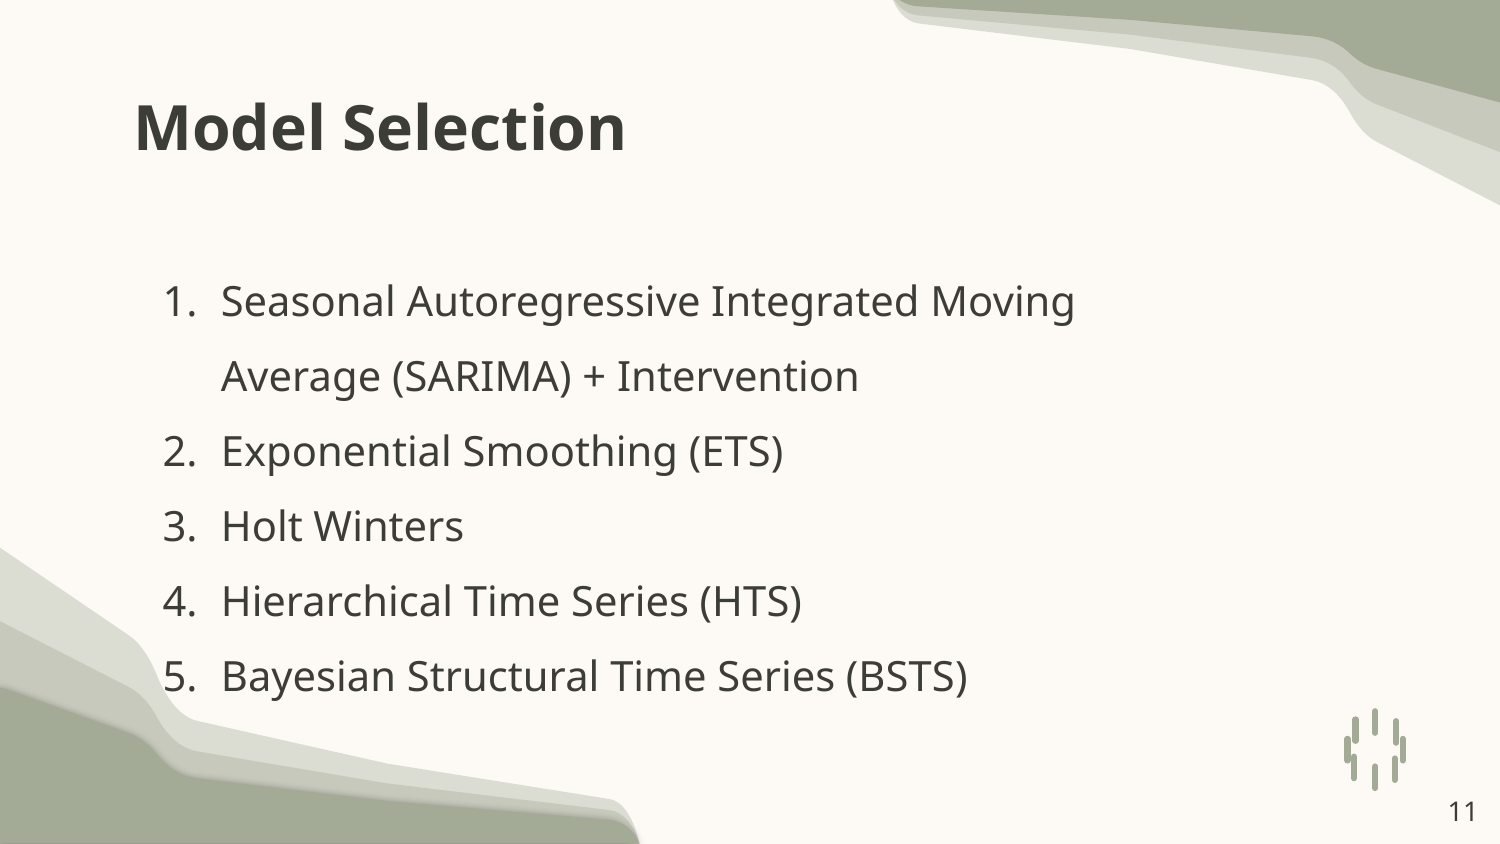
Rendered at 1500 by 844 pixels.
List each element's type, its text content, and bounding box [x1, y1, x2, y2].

title Model Selection [118, 72, 1382, 167]
slide_number ‹#› [1403, 779, 1494, 844]
text_box Seasonal Autoregressive Integrated Moving Average (SARIMA) + Intervention Exponential Smoothing (ETS) Holt Winters Hierarchical Time Series (HTS) Bayesian Structural Time Series (BSTS) [130, 234, 1234, 700]
